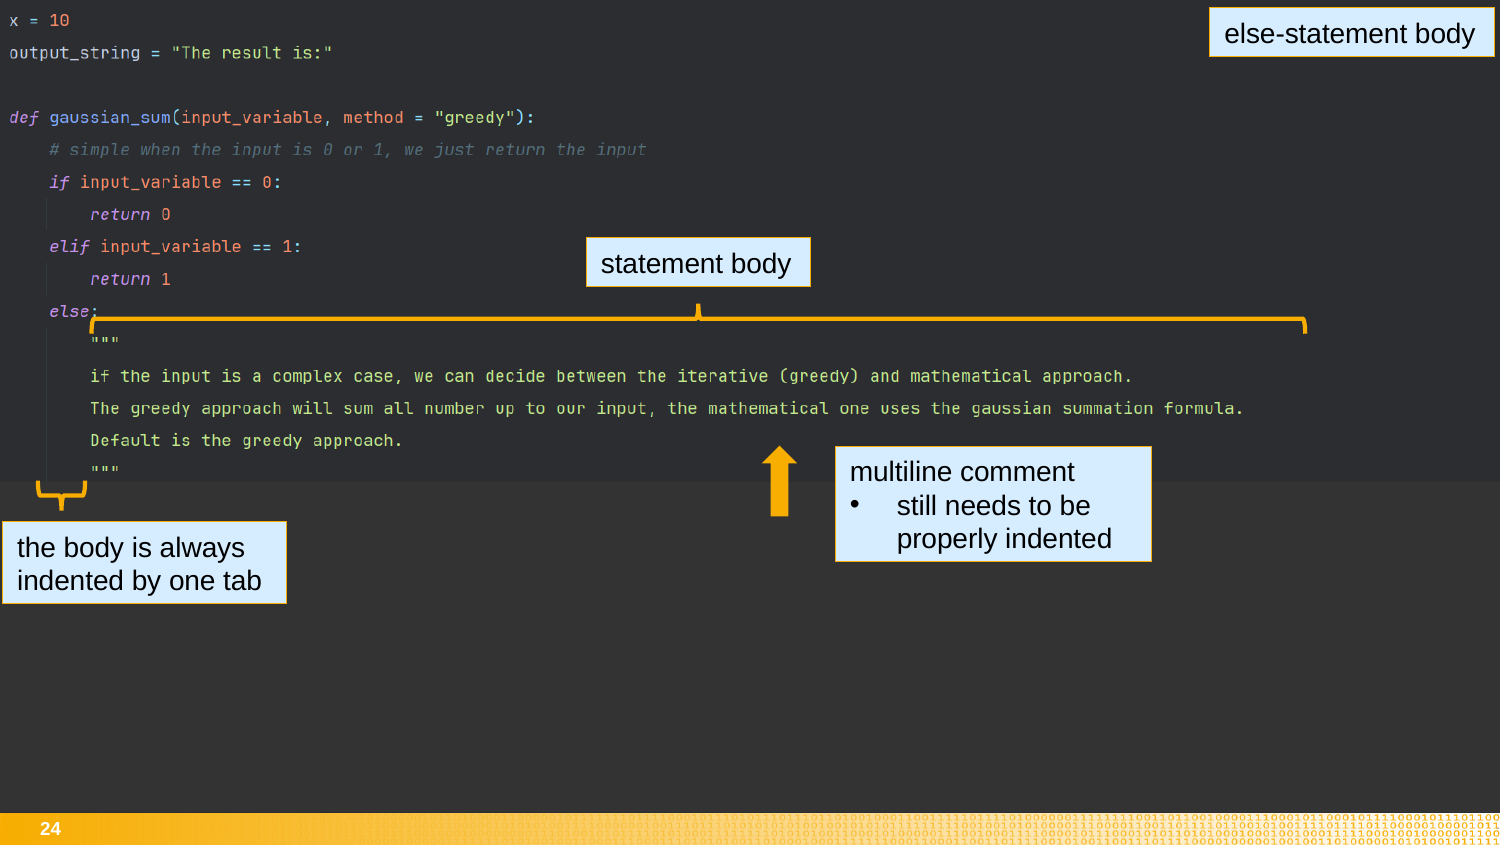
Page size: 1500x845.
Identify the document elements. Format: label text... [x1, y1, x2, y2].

picture [0, 0, 1500, 845]
footer [103, 816, 1273, 841]
slide_number 24 [5, 816, 62, 841]
